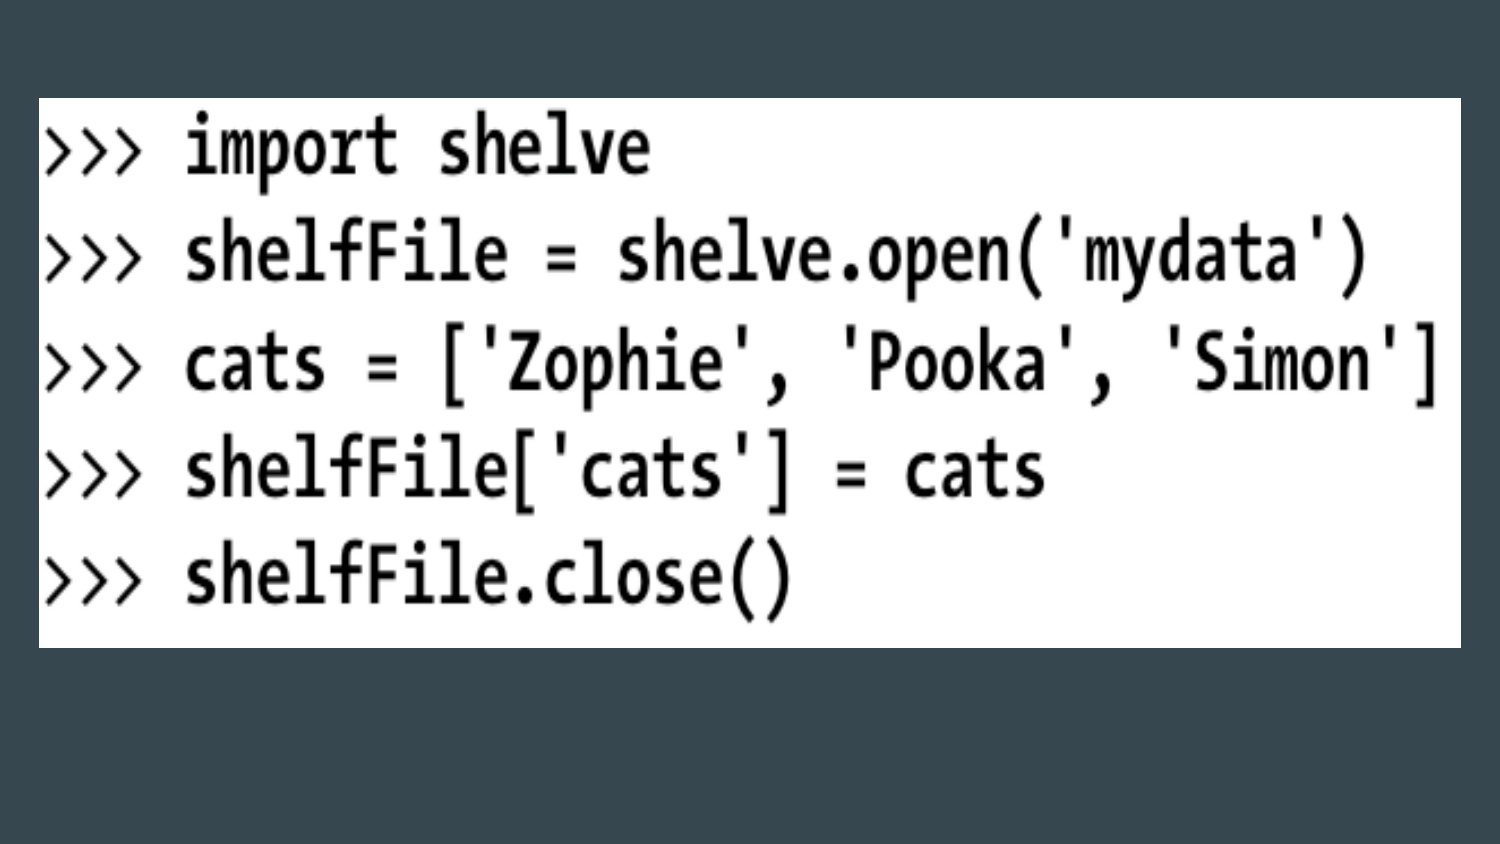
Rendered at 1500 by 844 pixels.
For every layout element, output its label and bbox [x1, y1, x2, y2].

picture [39, 98, 1461, 649]
